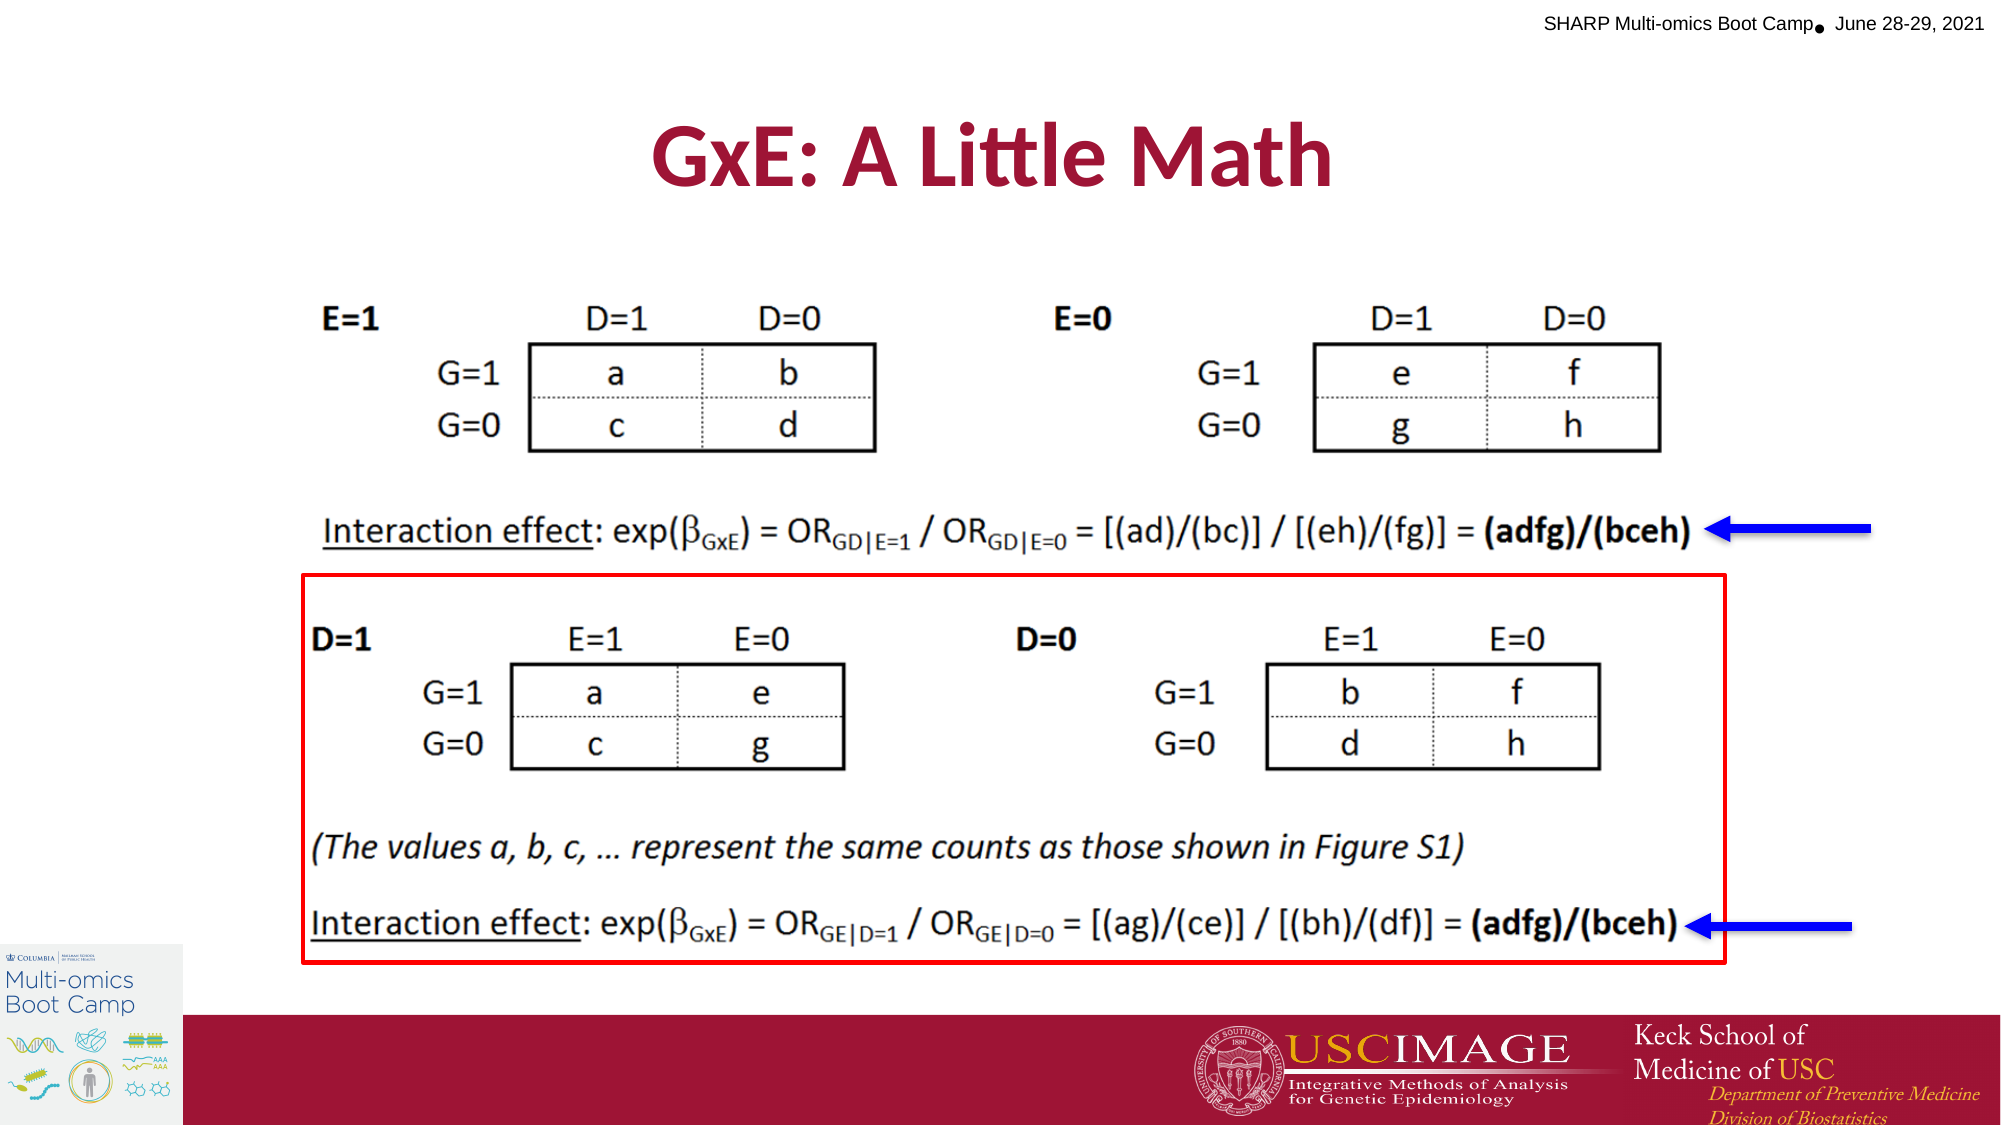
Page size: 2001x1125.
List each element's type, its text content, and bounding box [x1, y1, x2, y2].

text_box [302, 937, 1725, 963]
picture [1178, 1012, 1713, 1125]
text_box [310, 274, 1705, 564]
title GxE: A Little Math [318, 87, 1669, 273]
picture [0, 944, 183, 1125]
text_box [302, 574, 1725, 920]
picture [302, 599, 1685, 953]
